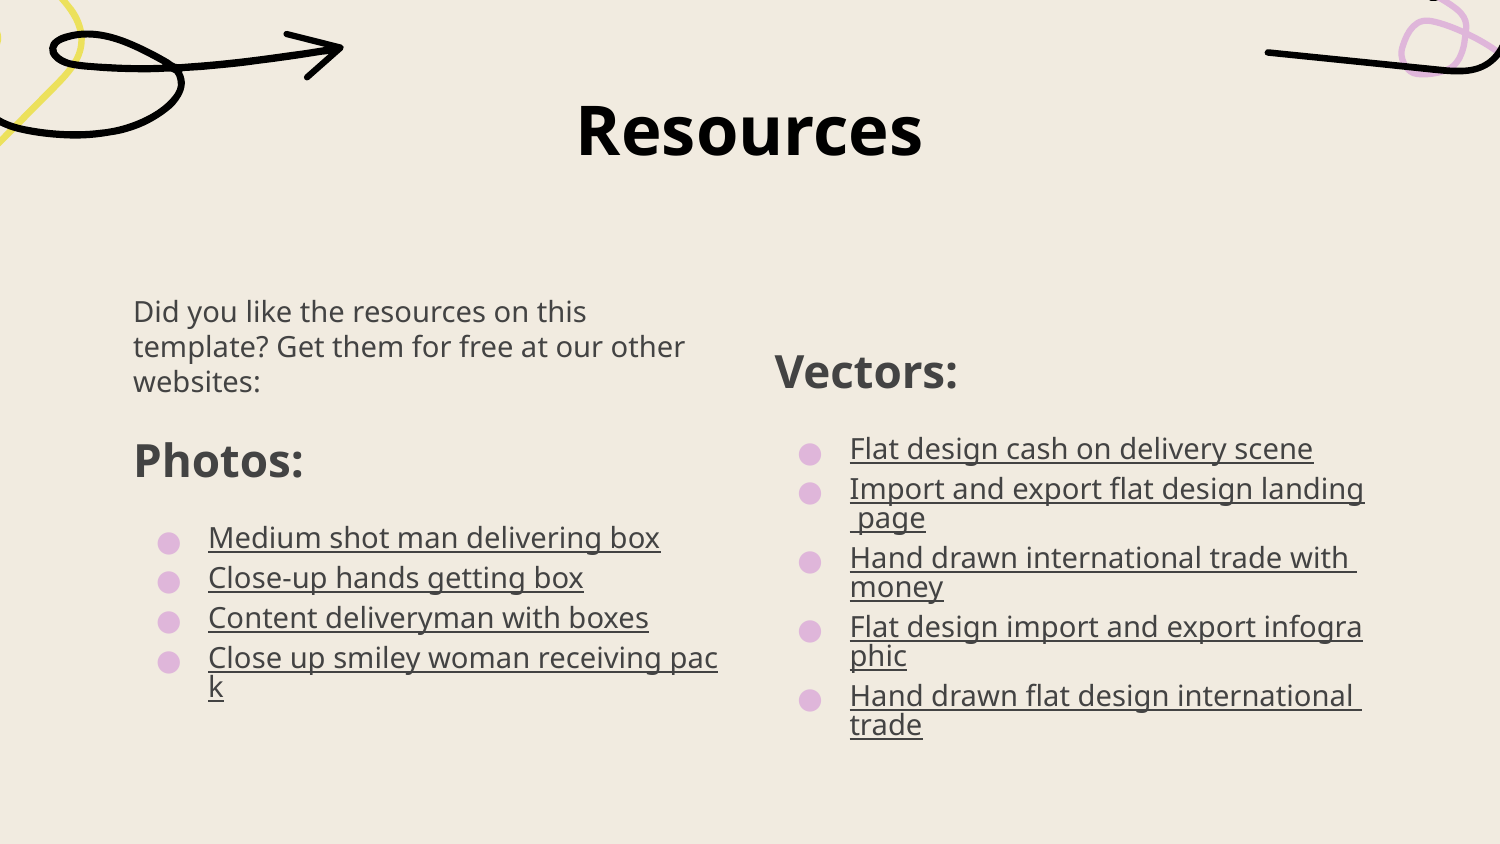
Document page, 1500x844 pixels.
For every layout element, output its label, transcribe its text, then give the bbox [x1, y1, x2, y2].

list Did you like the resources on this template? Get them for free at our other websites: Photos: Medium shot man delivering box Close-up hands getting box Content deliveryman with boxes Close up smiley woman receiving pack [118, 217, 742, 756]
list Vectors: Flat design cash on delivery scene Import and export flat design landing page Hand drawn international trade with money Flat design import and export infographic Hand drawn flat design international trade [759, 217, 1383, 756]
title Resources [118, 88, 1382, 167]
